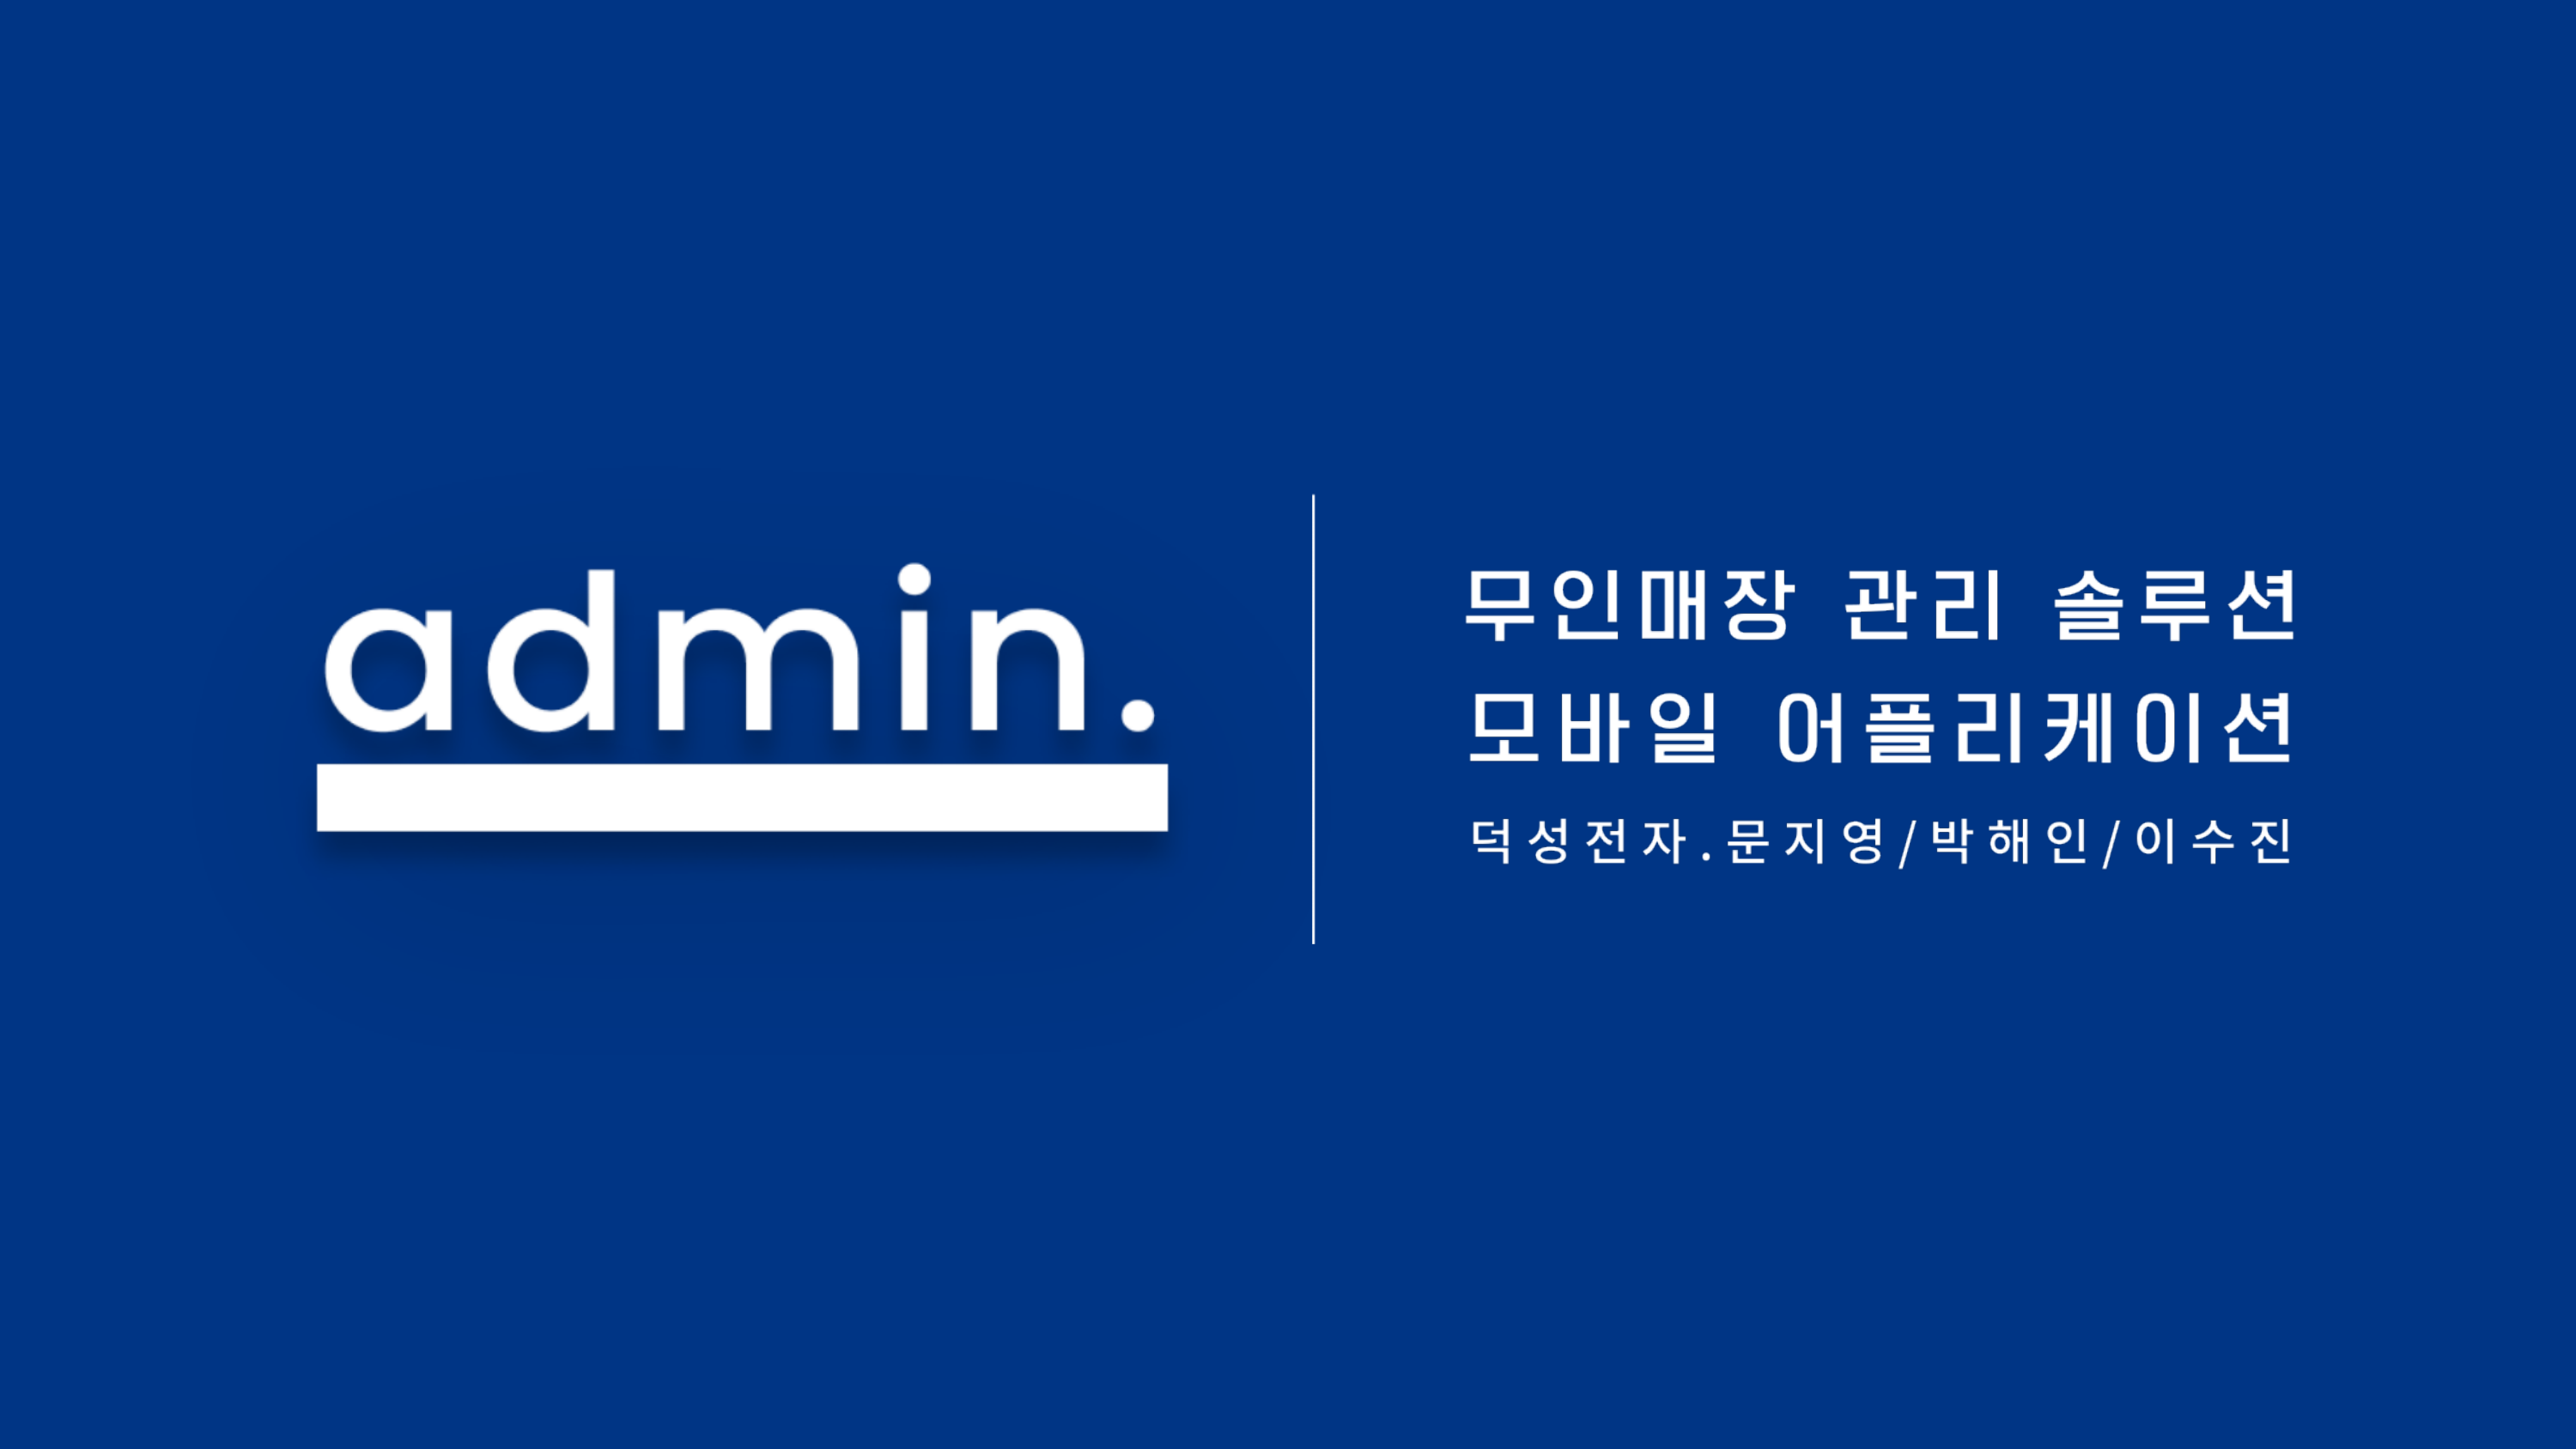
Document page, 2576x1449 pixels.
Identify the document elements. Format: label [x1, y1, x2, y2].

text_box [289, 494, 1196, 886]
picture [0, 324, 2394, 1107]
text_box [1088, 717, 1539, 721]
